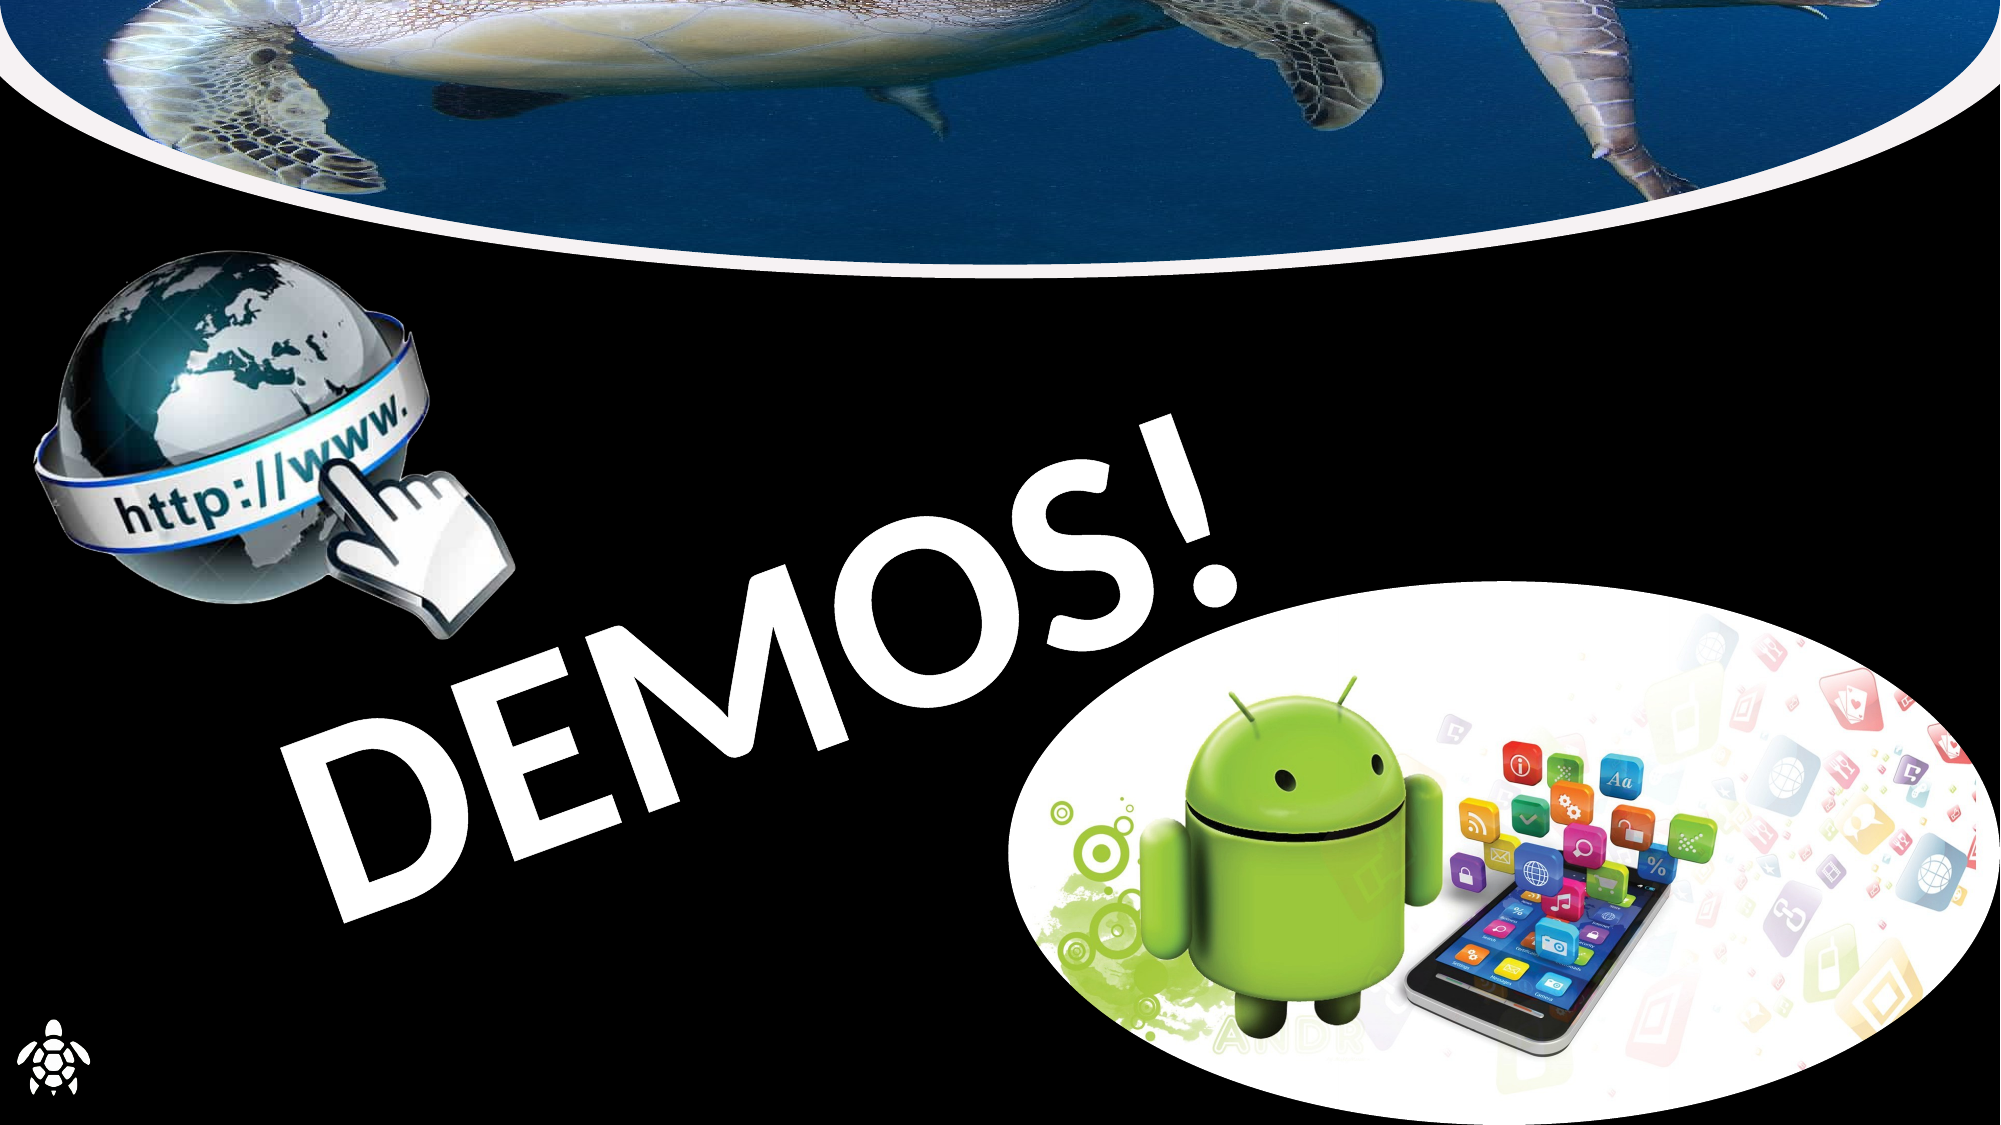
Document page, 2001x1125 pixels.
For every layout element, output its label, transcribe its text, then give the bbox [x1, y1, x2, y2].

picture [0, 0, 2000, 644]
picture [1008, 581, 2000, 1125]
picture [0, 999, 91, 1125]
text_box DEMOS! [213, 304, 1280, 995]
text_box [691, 265, 1327, 279]
